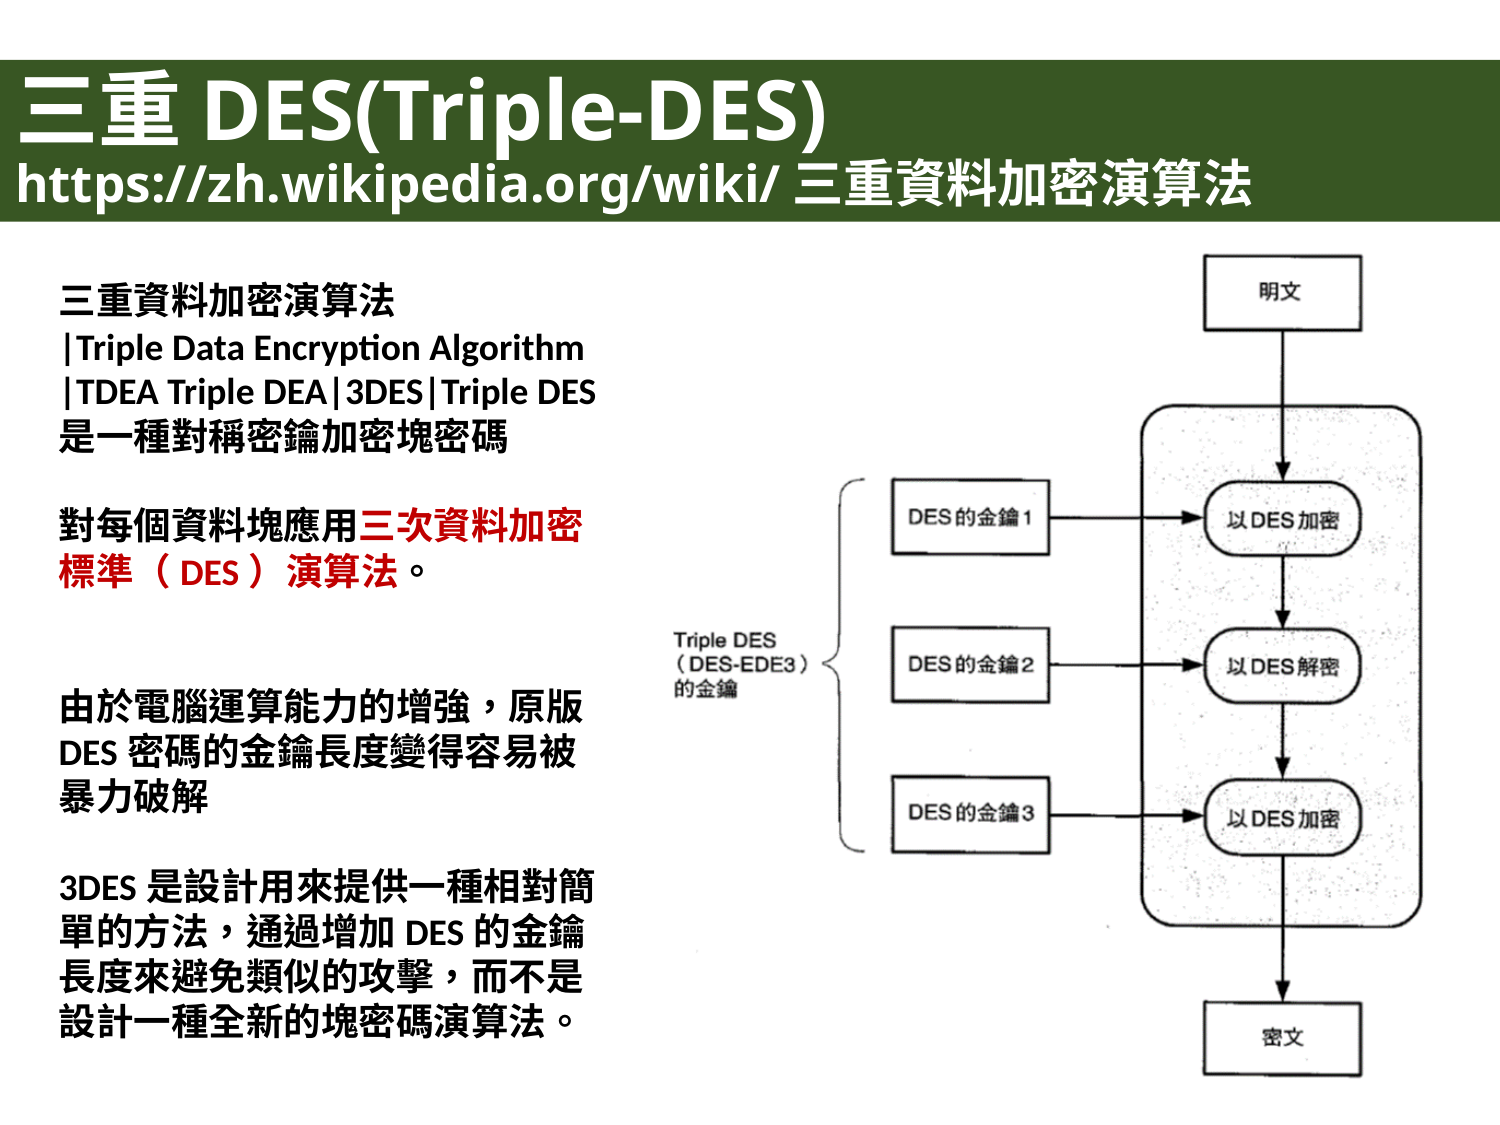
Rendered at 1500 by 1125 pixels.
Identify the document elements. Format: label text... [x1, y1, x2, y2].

text_box 三重資料加密演算法 |Triple Data Encryption Algorithm |TDEA Triple DEA|3DES|Triple DES是一種對稱密鑰加密塊密碼 對每個資料塊應用三次資料加密標準（DES）演算法。 由於電腦運算能力的增強，原版DES密碼的金鑰長度變得容易被暴力破解 3DES是設計用來提供一種相對簡單的方法，通過增加DES的金鑰長度來避免類似的攻擊，而不是設計一種全新的塊密碼演算法。 [43, 270, 619, 1050]
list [672, 235, 1436, 1093]
text_box 三重DES(Triple-DES) https://zh.wikipedia.org/wiki/三重資料加密演算法 [0, 59, 1500, 222]
